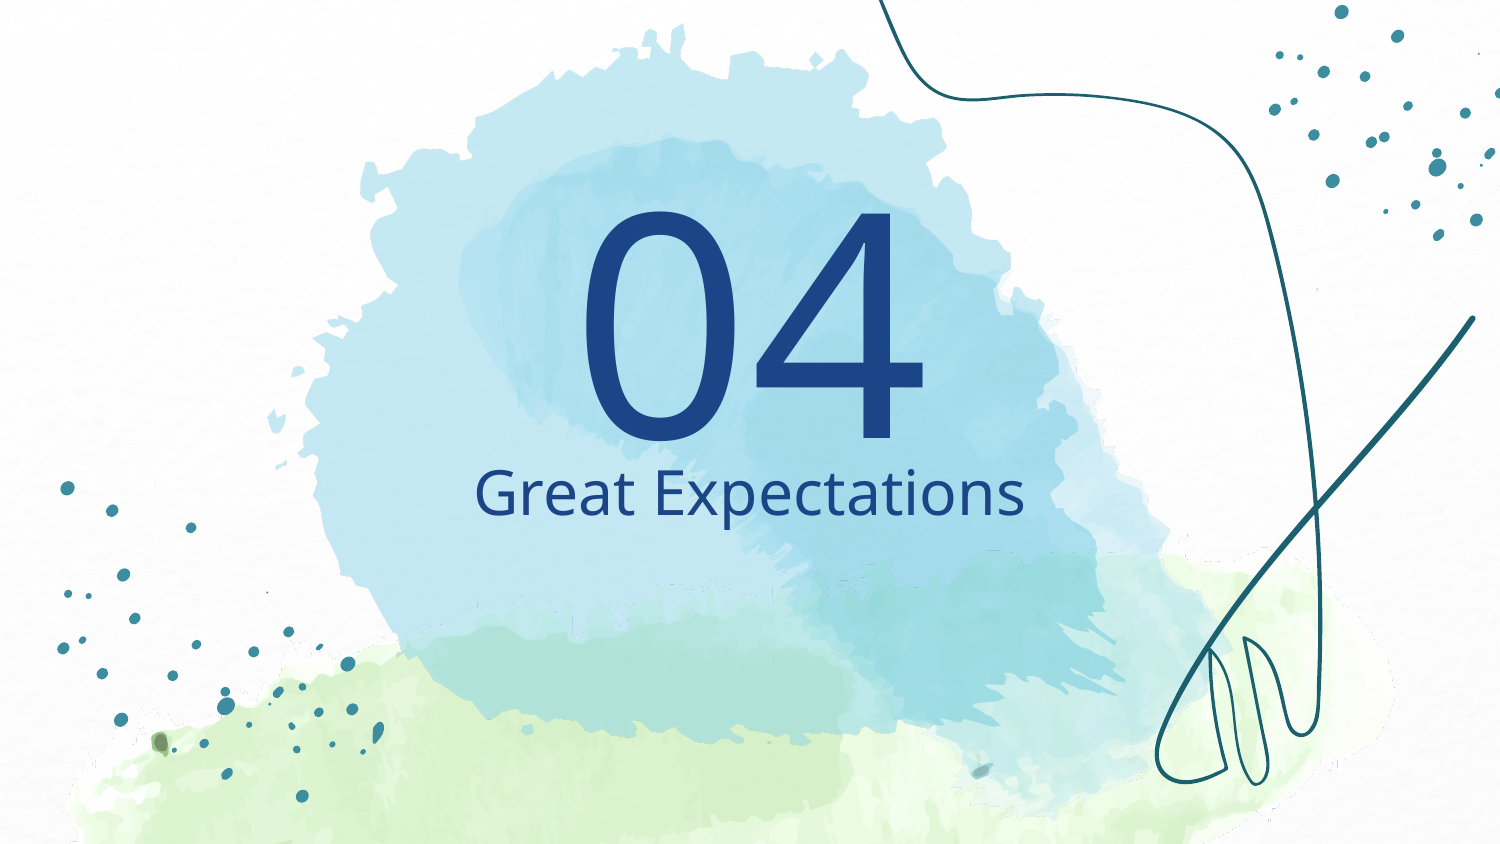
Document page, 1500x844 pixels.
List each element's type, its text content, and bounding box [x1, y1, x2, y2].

picture [1211, 516, 1318, 783]
picture [1159, 653, 1224, 780]
title 04 [434, 166, 1066, 425]
title Great Expectations [434, 425, 1066, 556]
picture [0, 0, 1500, 844]
